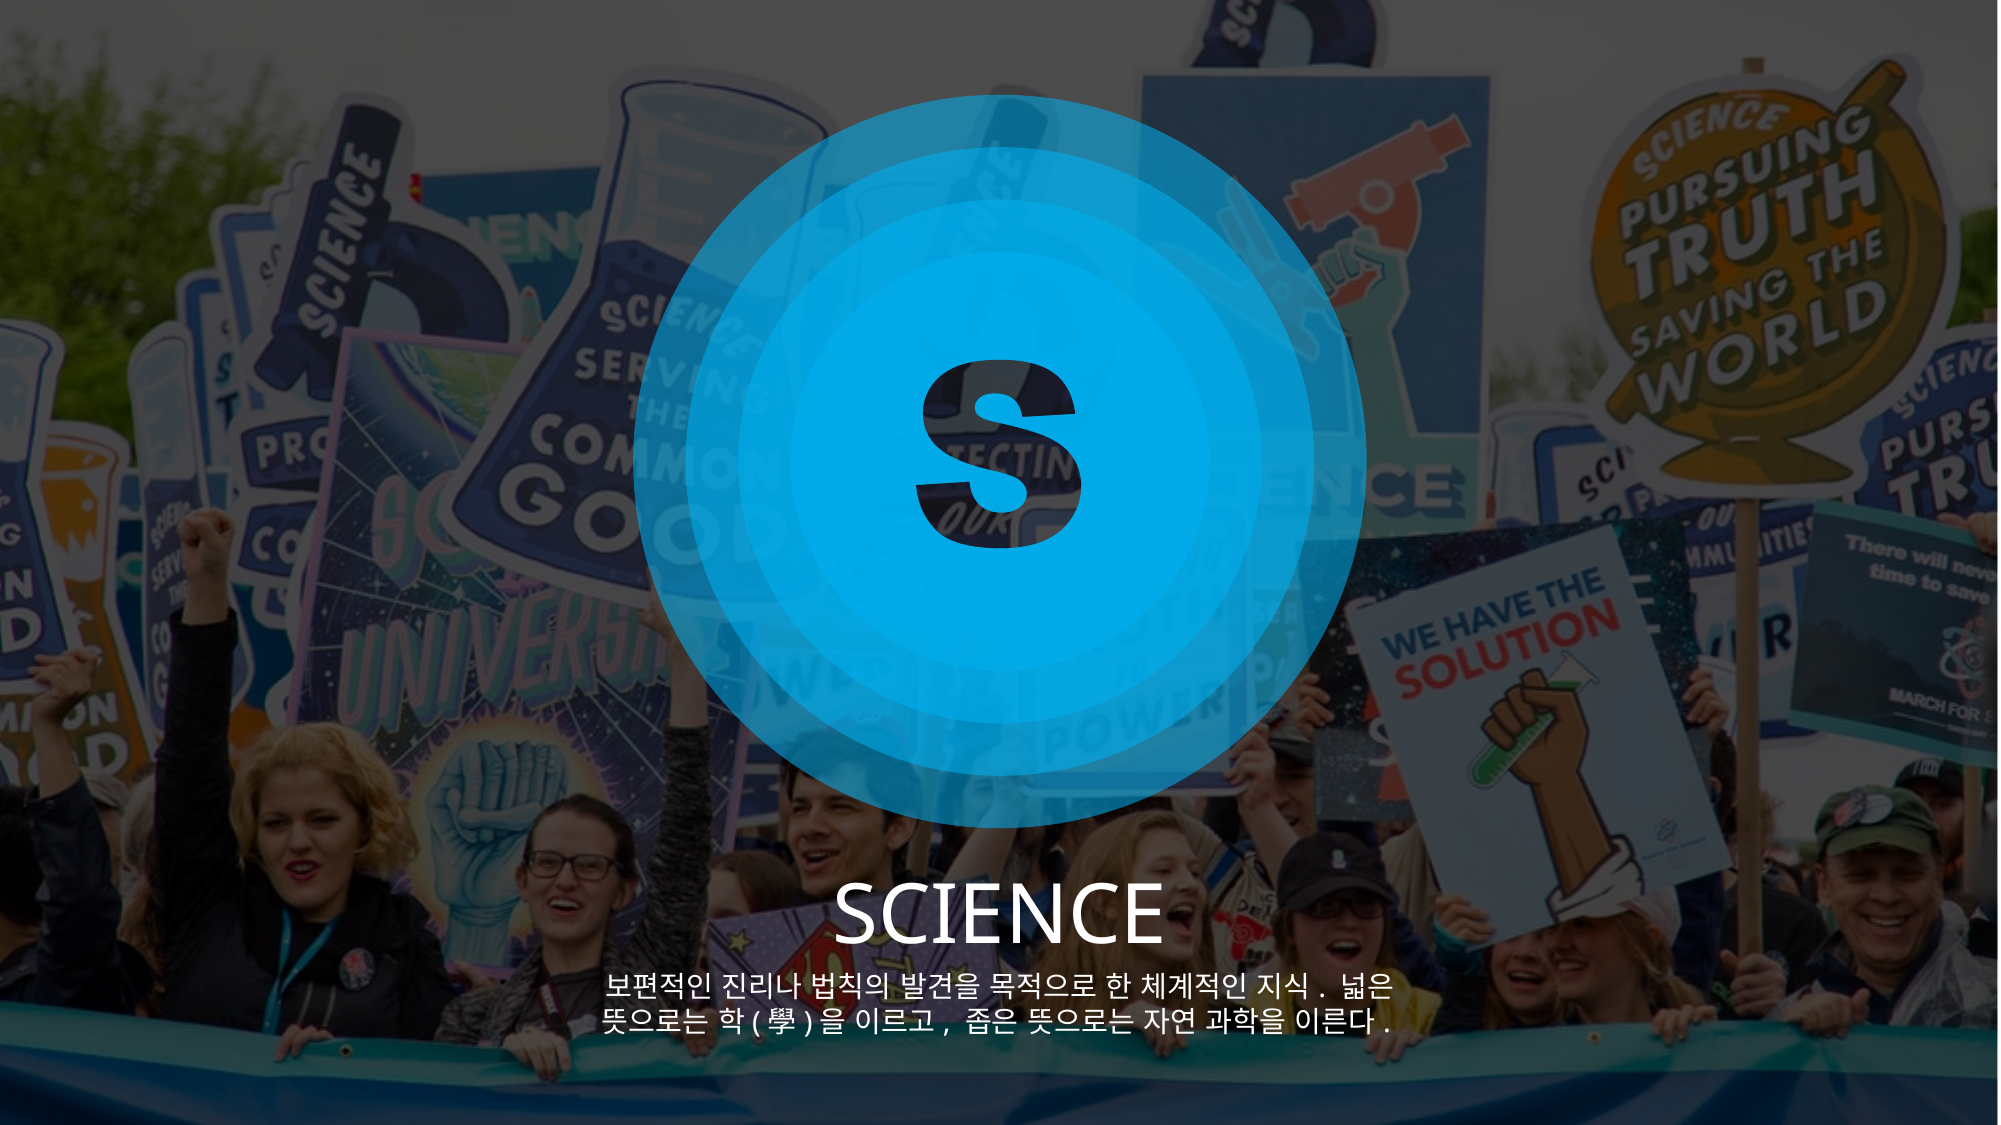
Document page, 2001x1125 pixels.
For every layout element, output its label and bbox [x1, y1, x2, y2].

text_box [633, 94, 1367, 829]
picture [0, 0, 1998, 1125]
